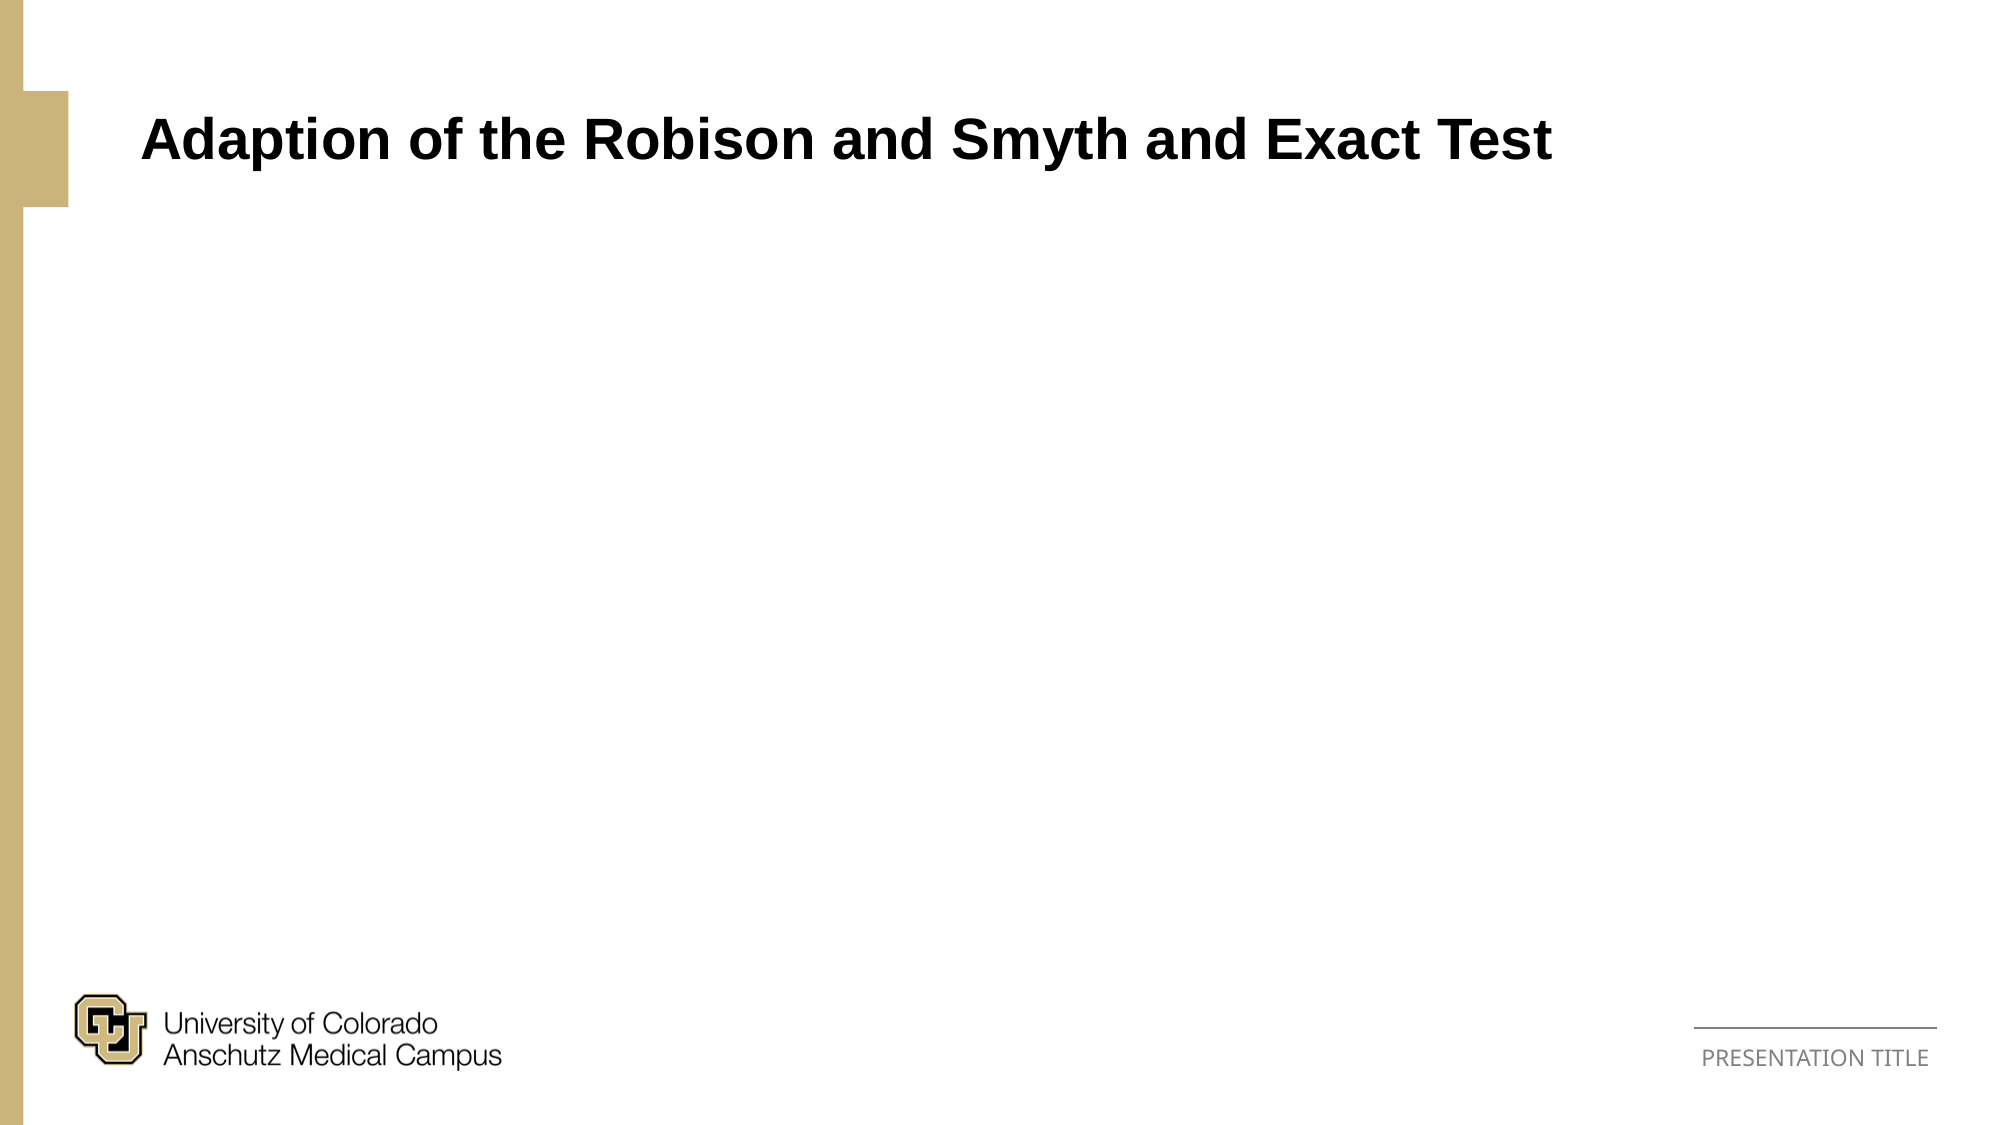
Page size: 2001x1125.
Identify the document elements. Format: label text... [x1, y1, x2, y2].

picture [73, 993, 502, 1072]
title Adaption of the Robison and Smyth and Exact Test [125, 101, 1625, 208]
